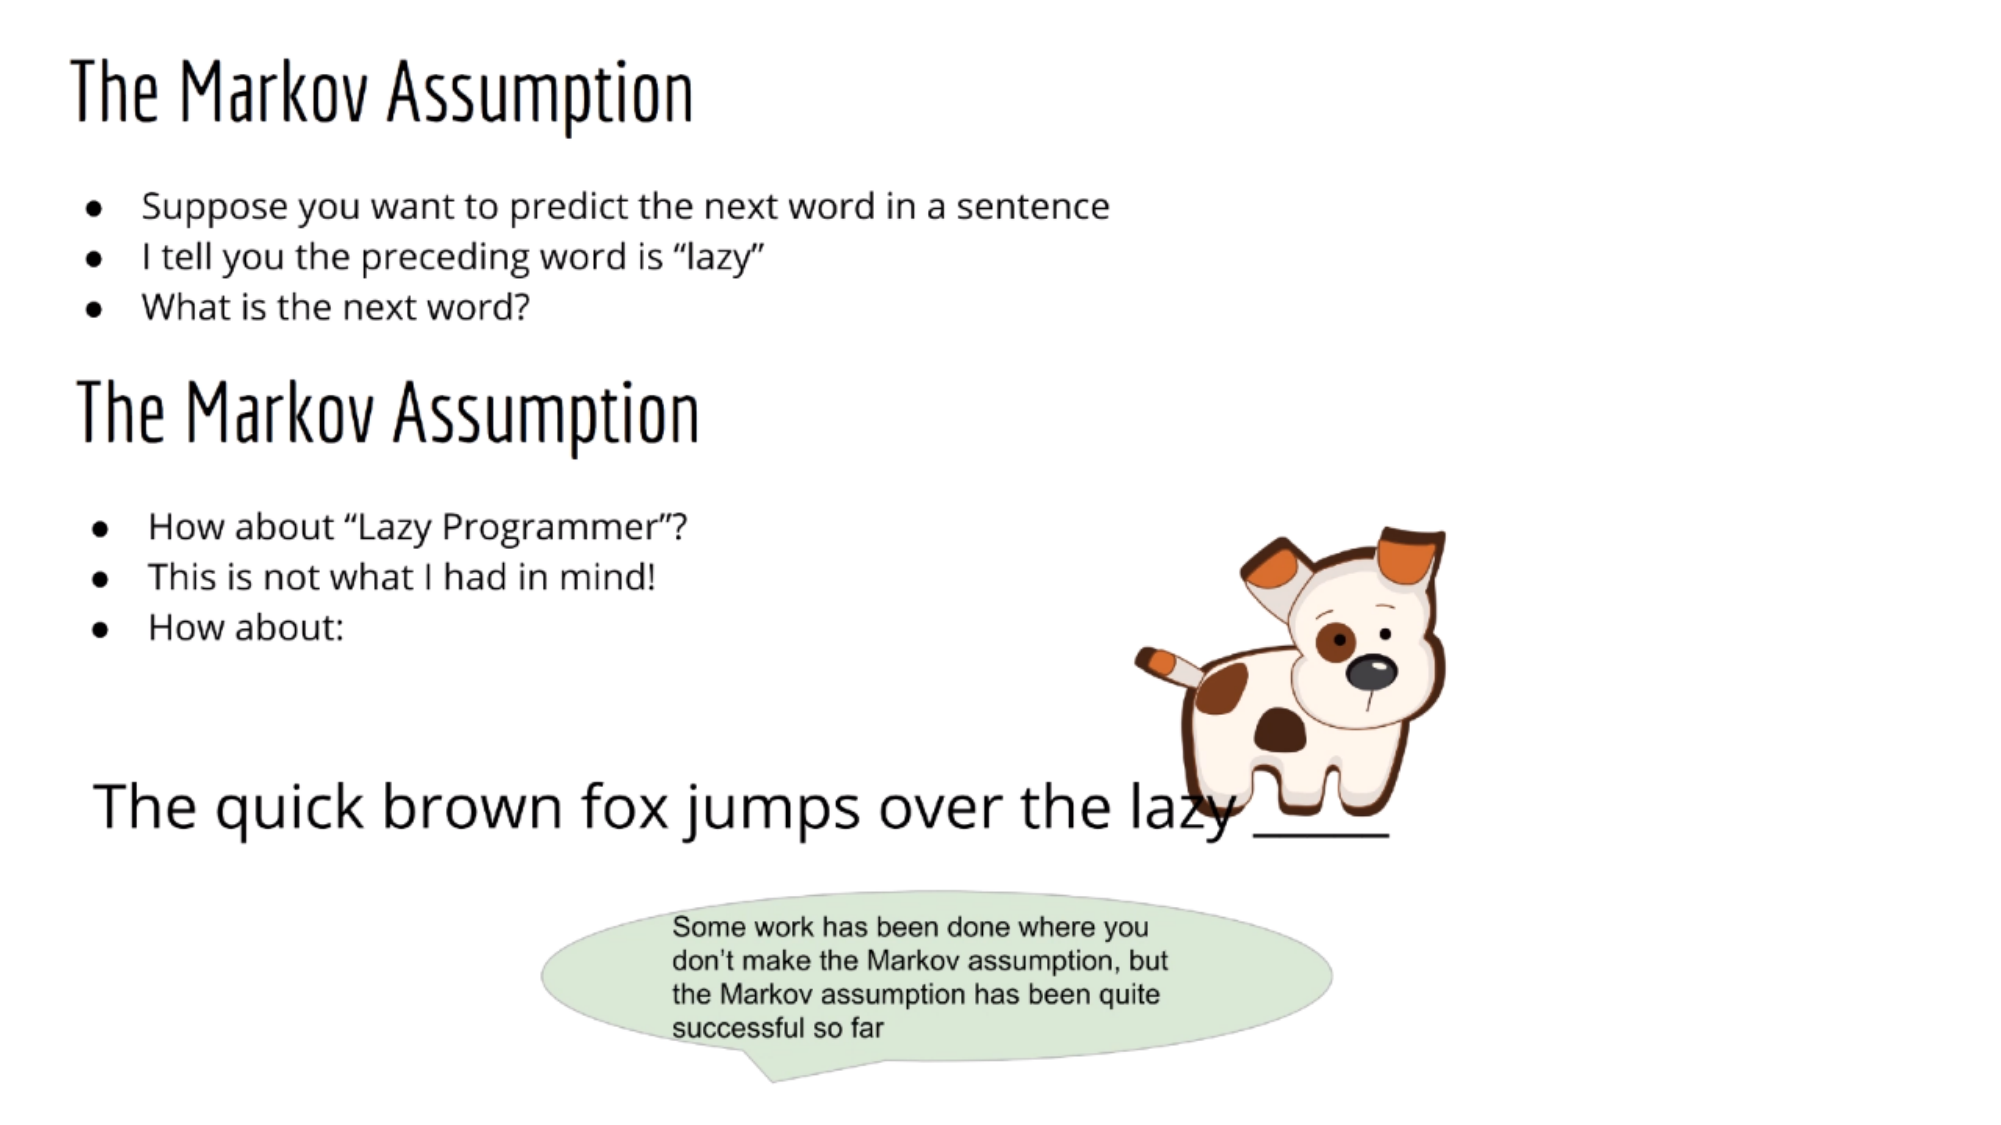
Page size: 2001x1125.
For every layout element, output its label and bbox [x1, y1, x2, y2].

picture [51, 361, 1460, 1085]
picture [51, 40, 1157, 343]
